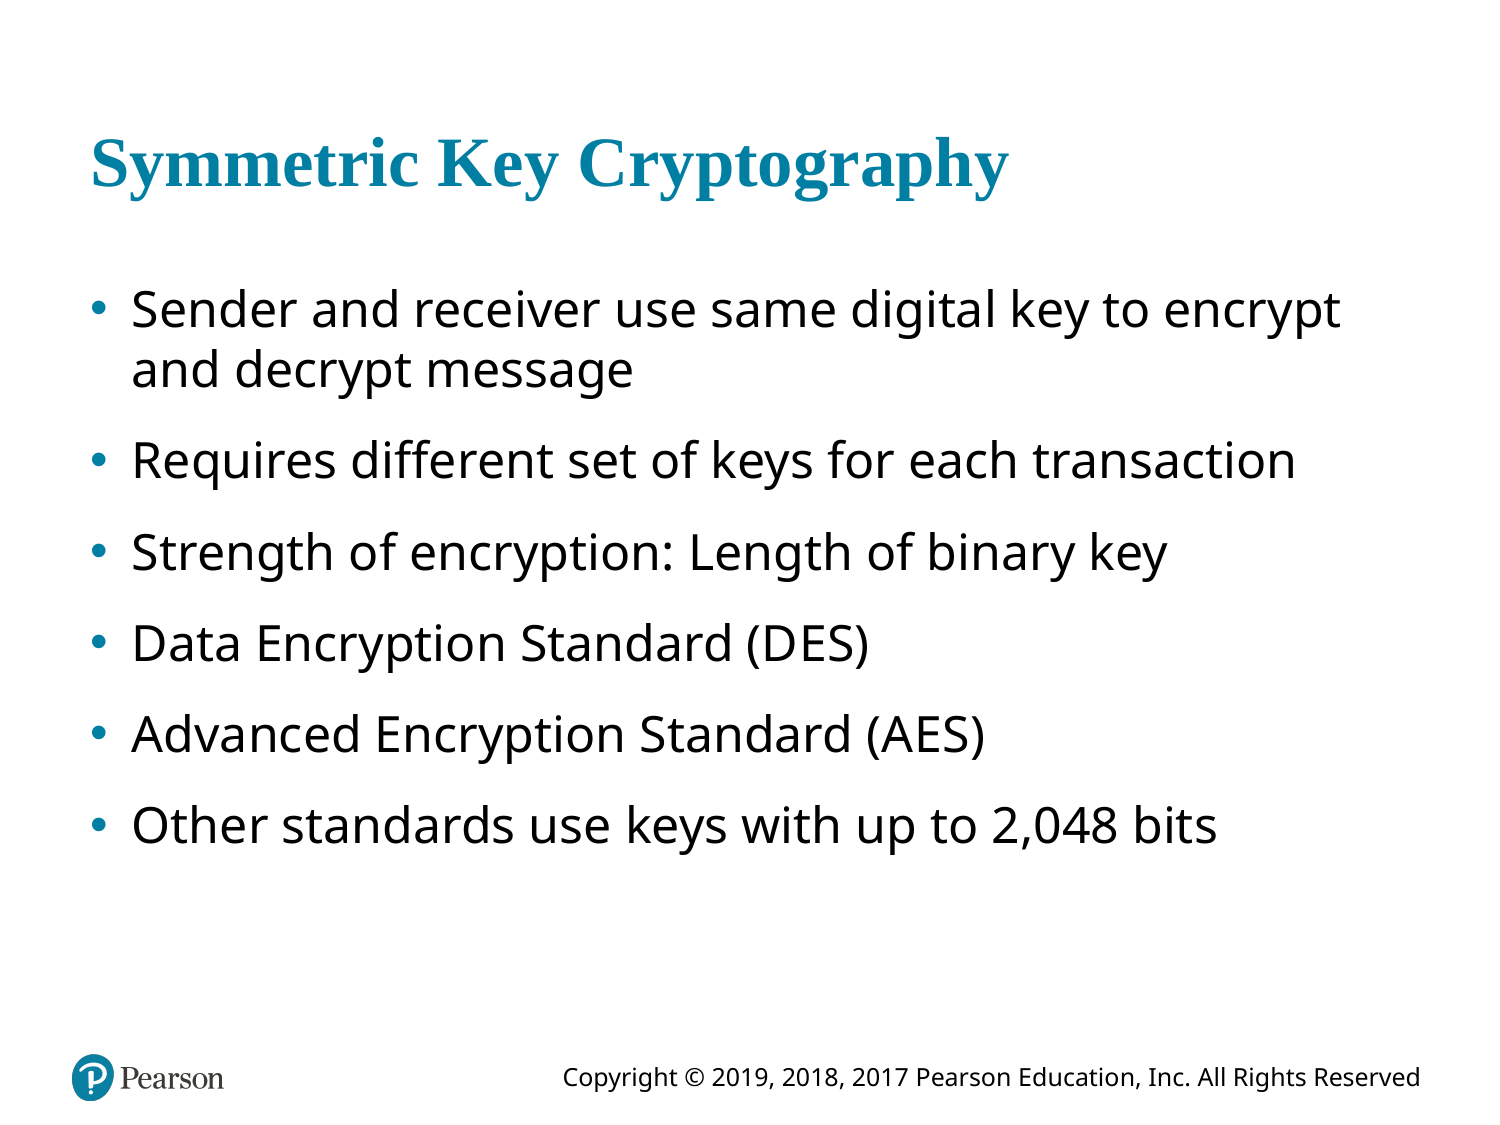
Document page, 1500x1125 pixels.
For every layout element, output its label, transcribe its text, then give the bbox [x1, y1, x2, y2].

picture [72, 1054, 88, 1070]
picture [72, 1087, 83, 1101]
picture [80, 1063, 106, 1088]
title Symmetric Key Cryptography [75, 35, 1425, 216]
list Sender and receiver use same digital key to encrypt and decrypt message Requires different set of keys for each transaction Strength of encryption: Length of binary key Data Encryption Standard (D E S) Advanced Encryption Standard (A E S) Other standards use keys with up to 2,048 bits [75, 262, 1425, 875]
picture [98, 1054, 224, 1101]
